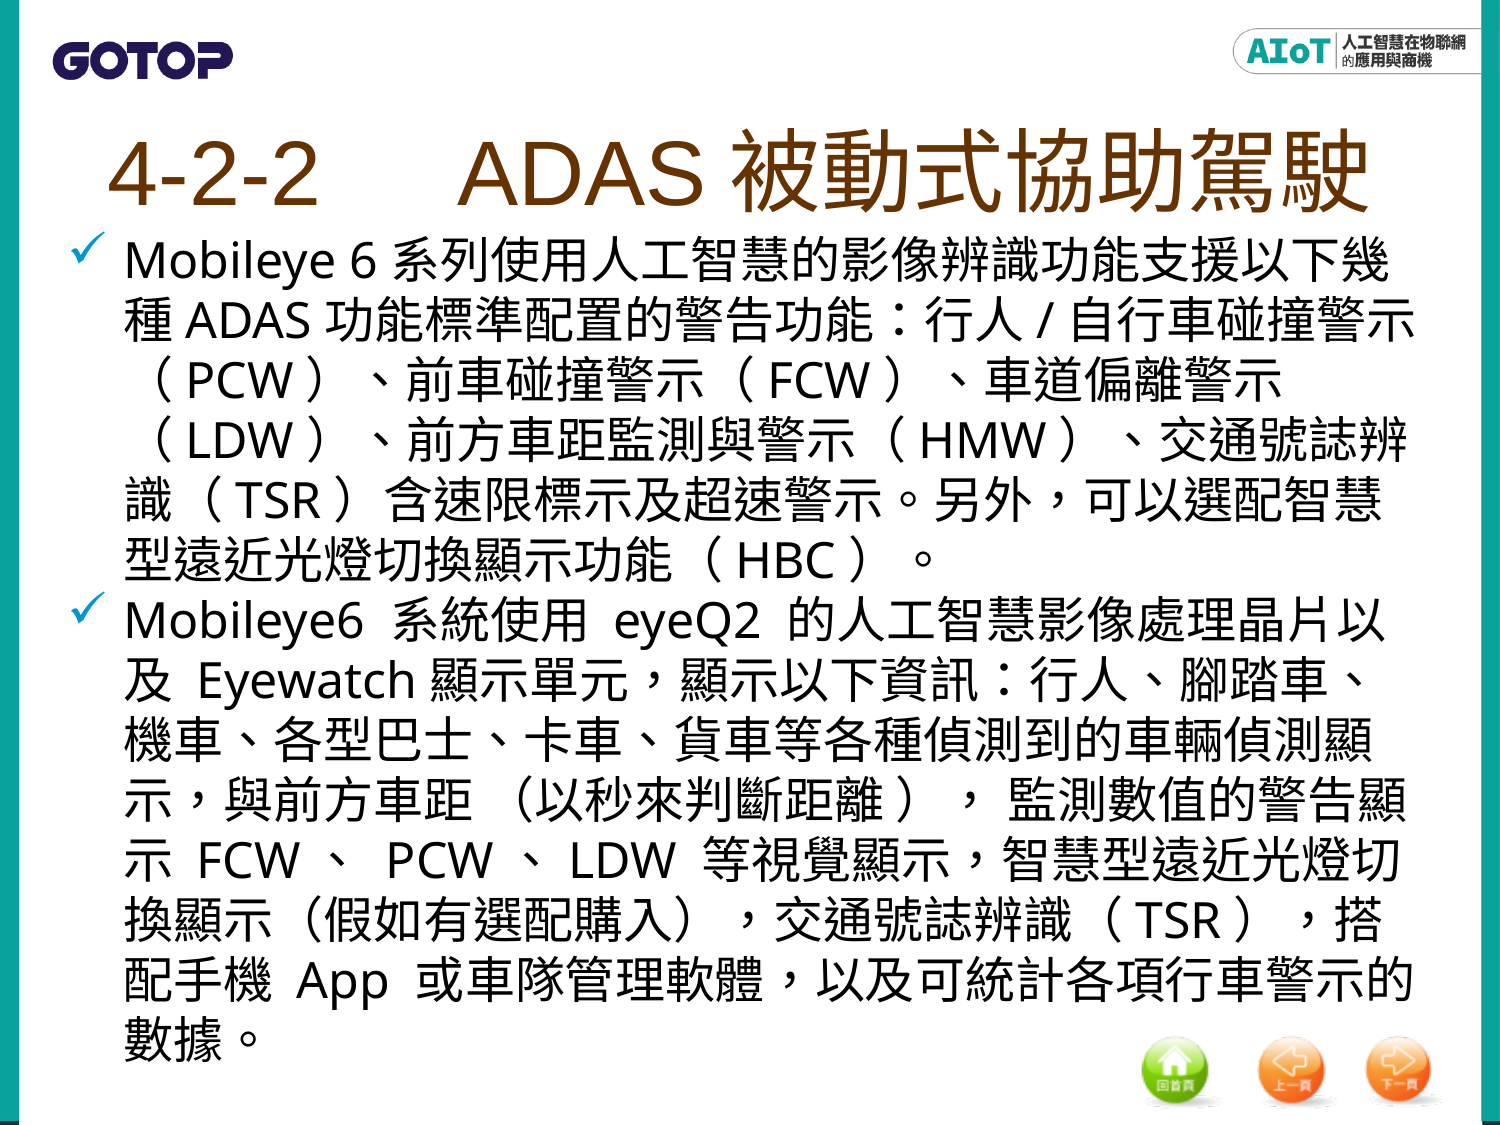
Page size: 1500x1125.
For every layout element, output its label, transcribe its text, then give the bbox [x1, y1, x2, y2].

picture [1442, 275, 1500, 1125]
title 4-2-2 ADAS被動式協助駕駛 [0, 62, 1500, 275]
picture [0, 0, 1500, 62]
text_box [1136, 1029, 1442, 1113]
text_box Mobileye 6系列使用人工智慧的影像辨識功能支援以下幾種ADAS功能標準配置的警告功能：行人/自行車碰撞警示（PCW）、前車碰撞警示（FCW）、車道偏離警示（LDW）、前方車距監測與警示（HMW）、交通號誌辨識（TSR）含速限標示及超速警示。另外，可以選配智慧型遠近光燈切換顯示功能（HBC）。 Mobileye6 系統使用 eyeQ2 的人工智慧影像處理晶片以及 Eyewatch顯示單元，顯示以下資訊：行人、腳踏車、機車、各型巴士、卡車、貨車等各種偵測到的車輛偵測顯示，與前方車距 （以秒來判斷距離 ）， 監測數值的警告顯示 FCW、 PCW、LDW 等視覺顯示，智慧型遠近光燈切換顯示（假如有選配購入），交通號誌辨識（TSR），搭配手機 App 或車隊管理軟體，以及可統計各項行車警示的數據。 [52, 220, 1442, 1125]
picture [0, 275, 52, 1125]
